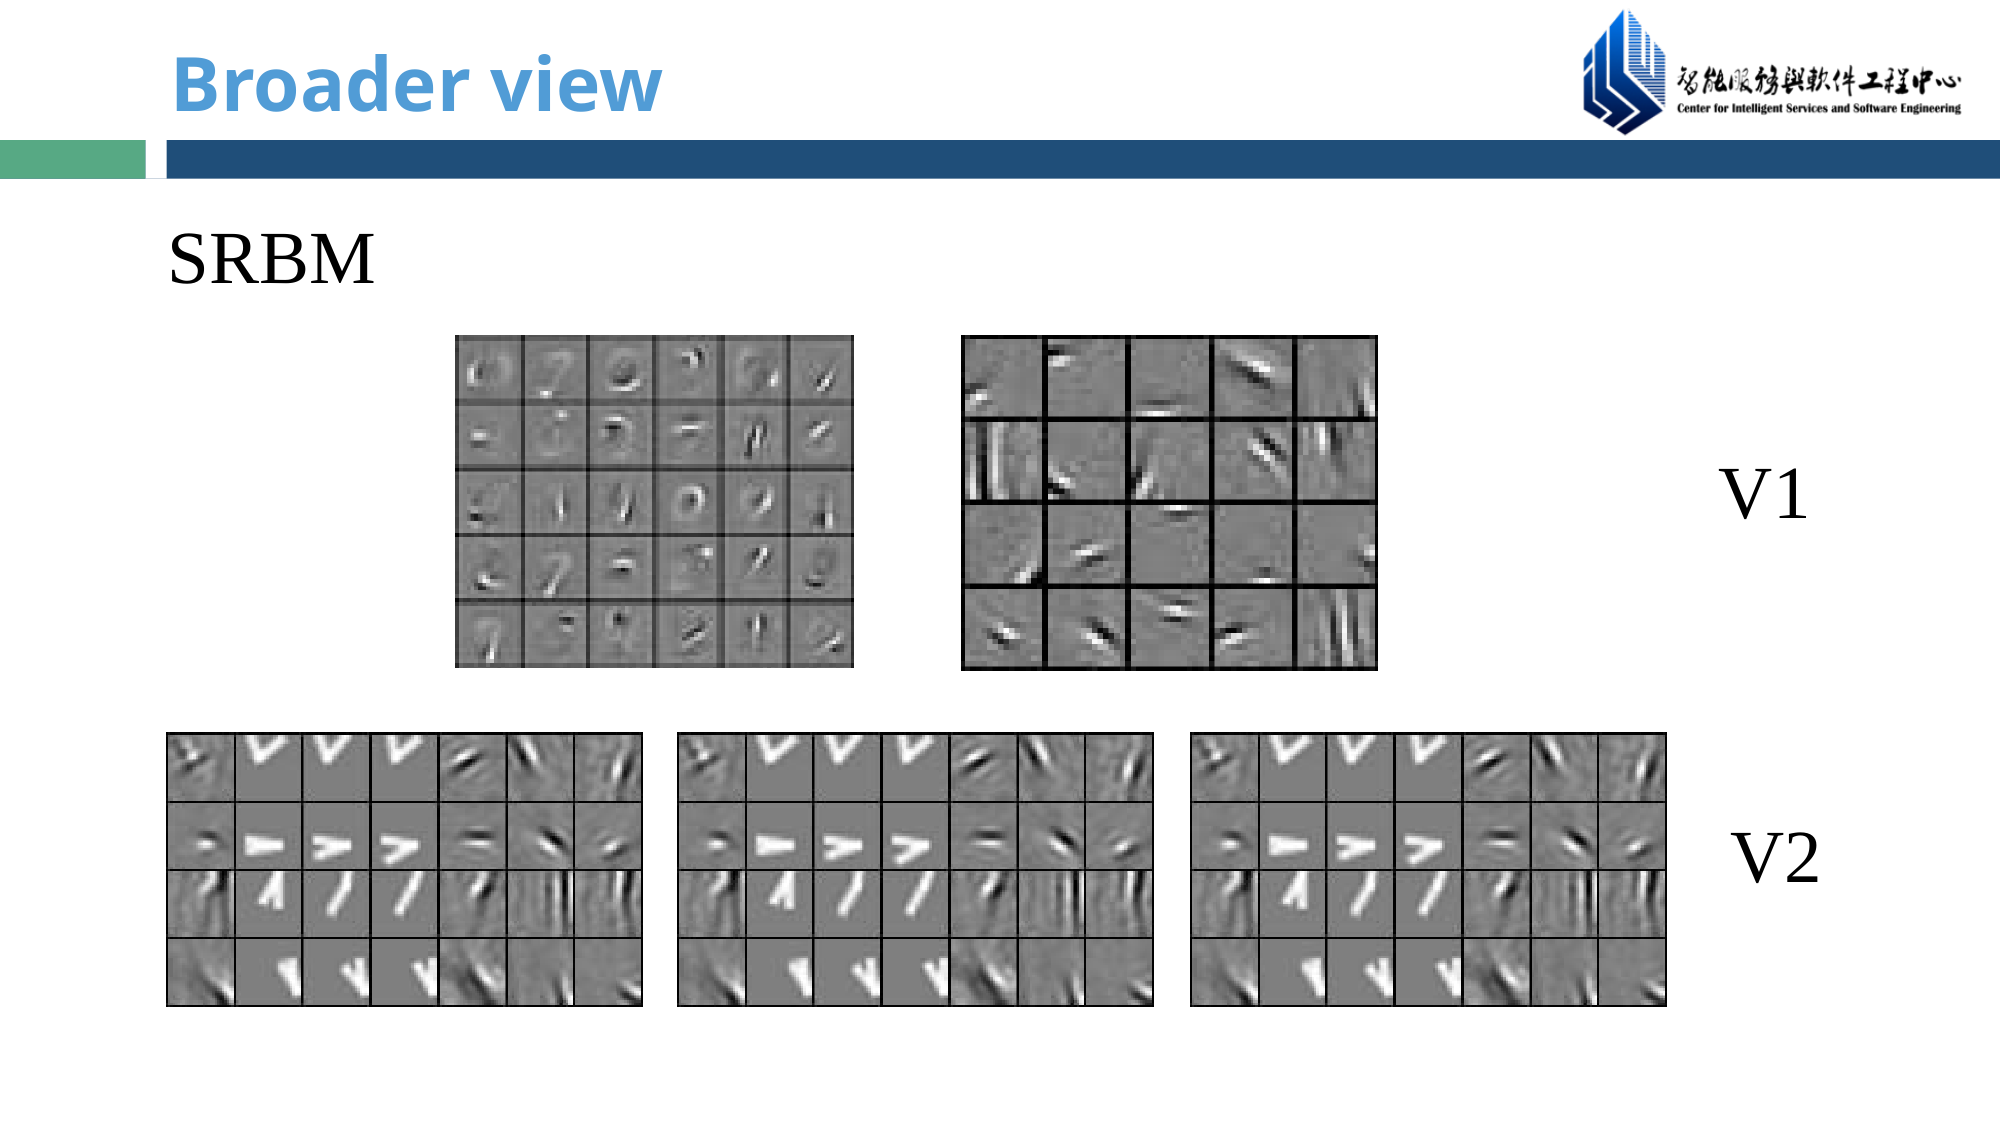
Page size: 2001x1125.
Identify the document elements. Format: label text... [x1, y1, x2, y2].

text_box SRBM [145, 201, 399, 308]
picture [961, 335, 1378, 671]
text_box Broader view [156, 28, 1144, 134]
text_box V2 [1667, 800, 1903, 906]
picture [677, 732, 1155, 1007]
picture [1576, 4, 1975, 139]
picture [455, 335, 854, 668]
picture [166, 732, 644, 1007]
picture [1190, 732, 1667, 1007]
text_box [0, 140, 2000, 179]
text_box V1 [1638, 436, 1892, 543]
